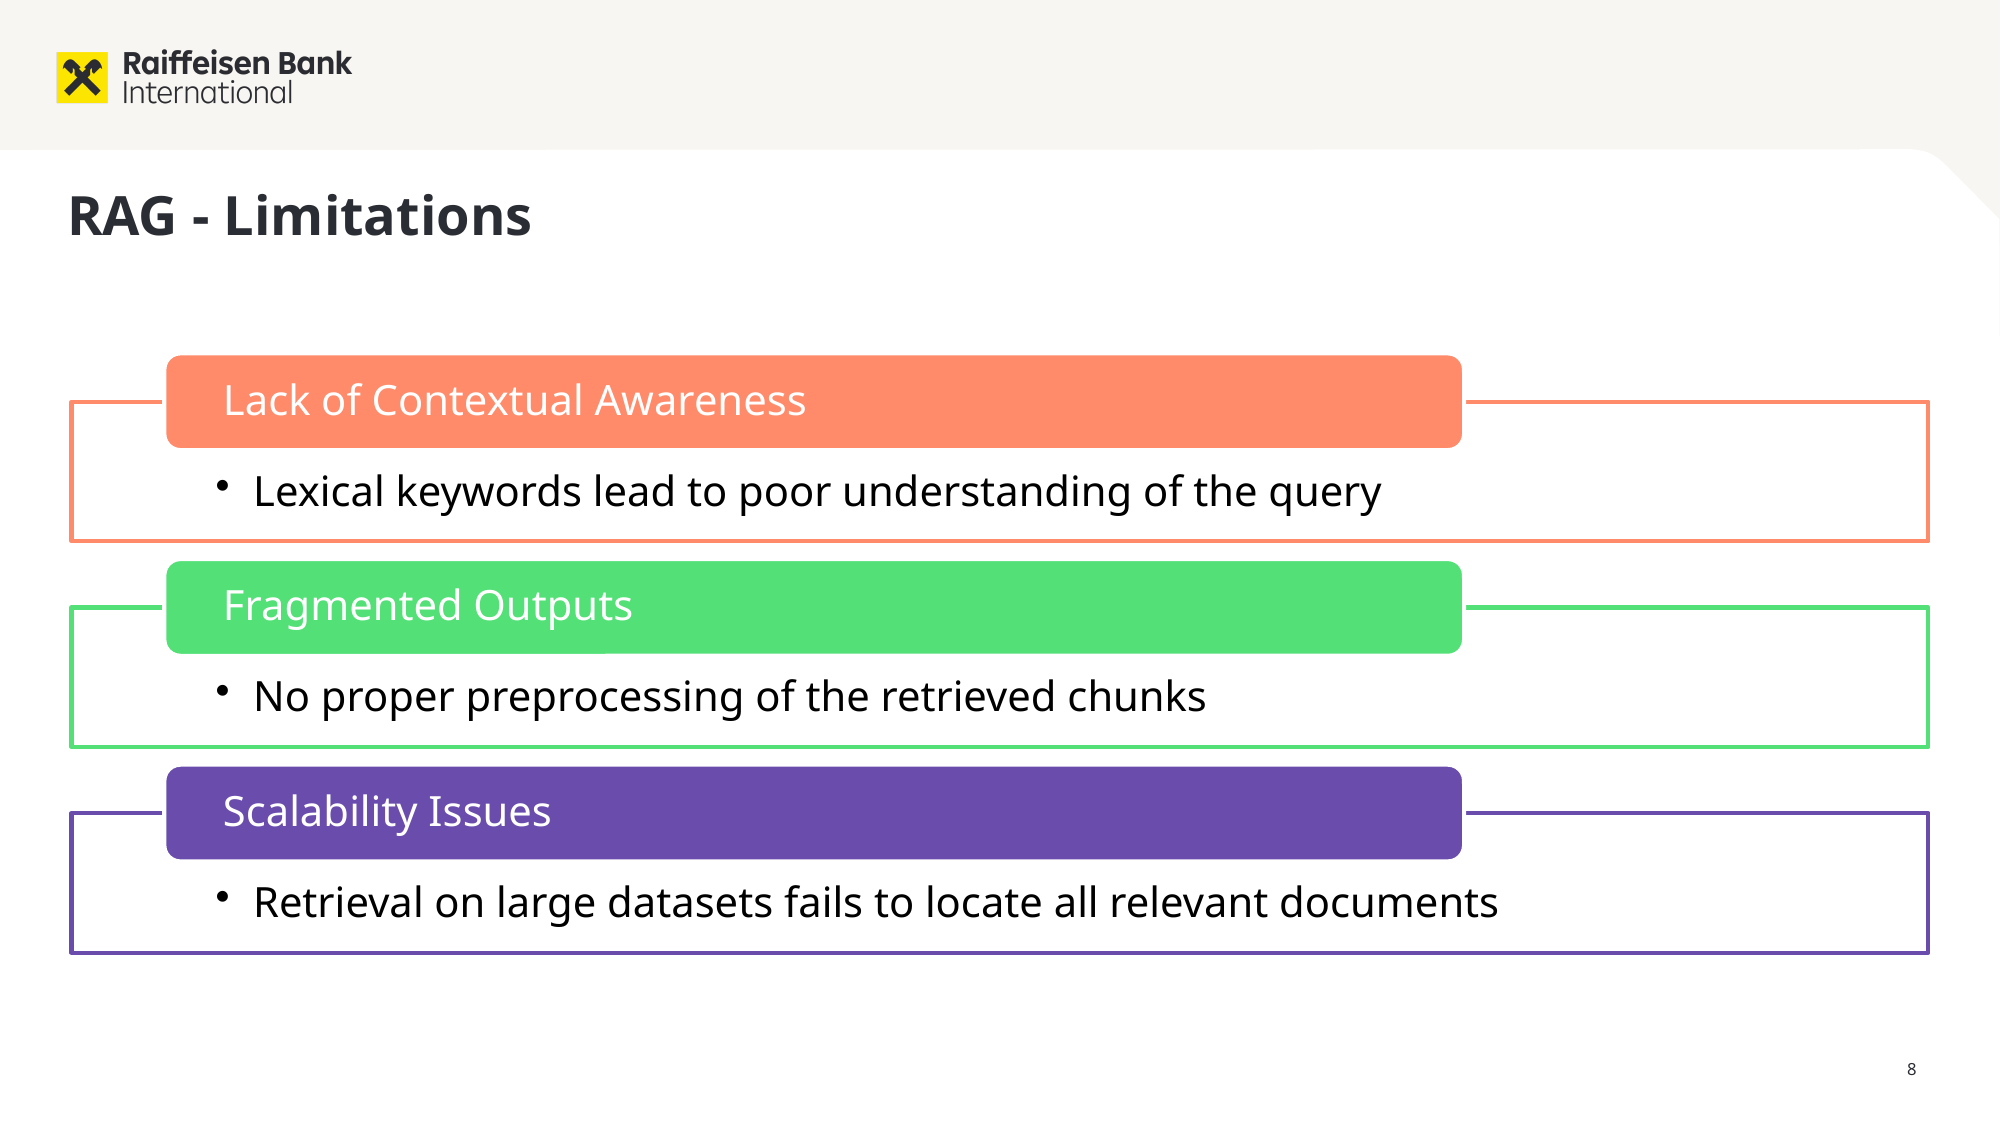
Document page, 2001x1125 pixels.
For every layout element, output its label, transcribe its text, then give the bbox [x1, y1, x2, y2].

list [71, 349, 1929, 957]
title RAG - Limitations [67, 181, 1923, 232]
picture [35, 30, 374, 125]
